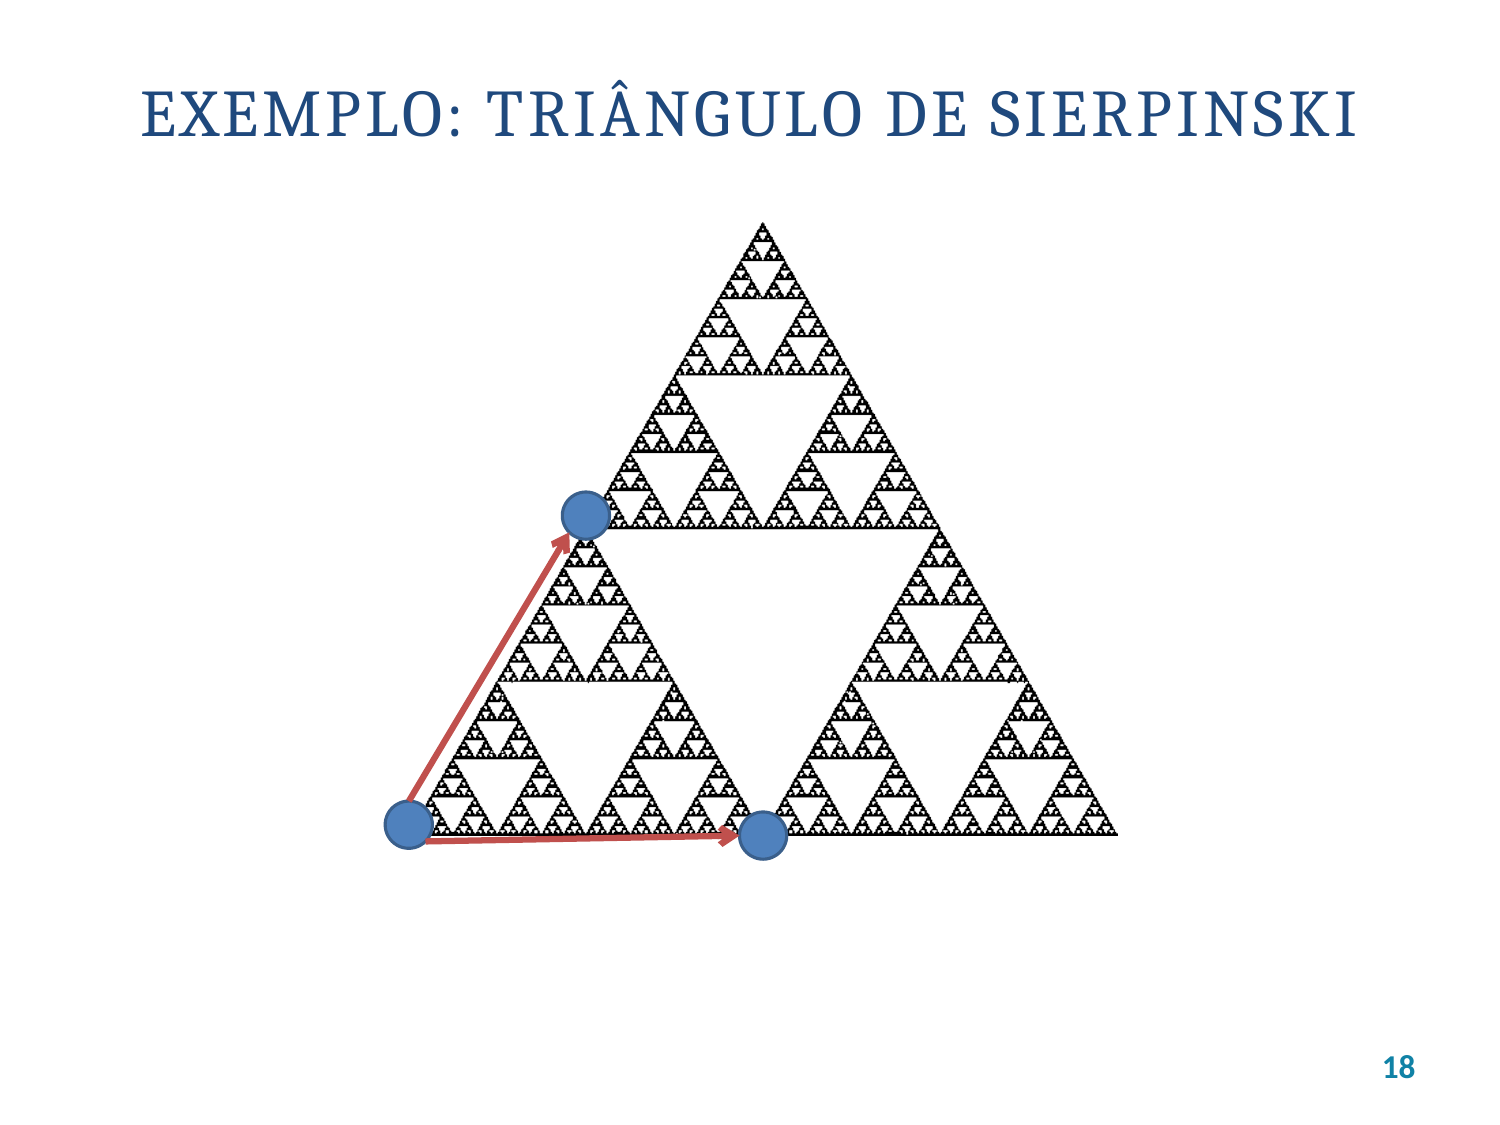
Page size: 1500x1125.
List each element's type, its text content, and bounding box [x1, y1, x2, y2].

picture [408, 221, 1118, 836]
text_box [383, 800, 421, 850]
slide_number 18 [1349, 1041, 1448, 1089]
title Exemplo: Triângulo de Sierpinski [62, 58, 1438, 161]
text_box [408, 532, 570, 802]
text_box [741, 845, 787, 861]
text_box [425, 835, 740, 842]
